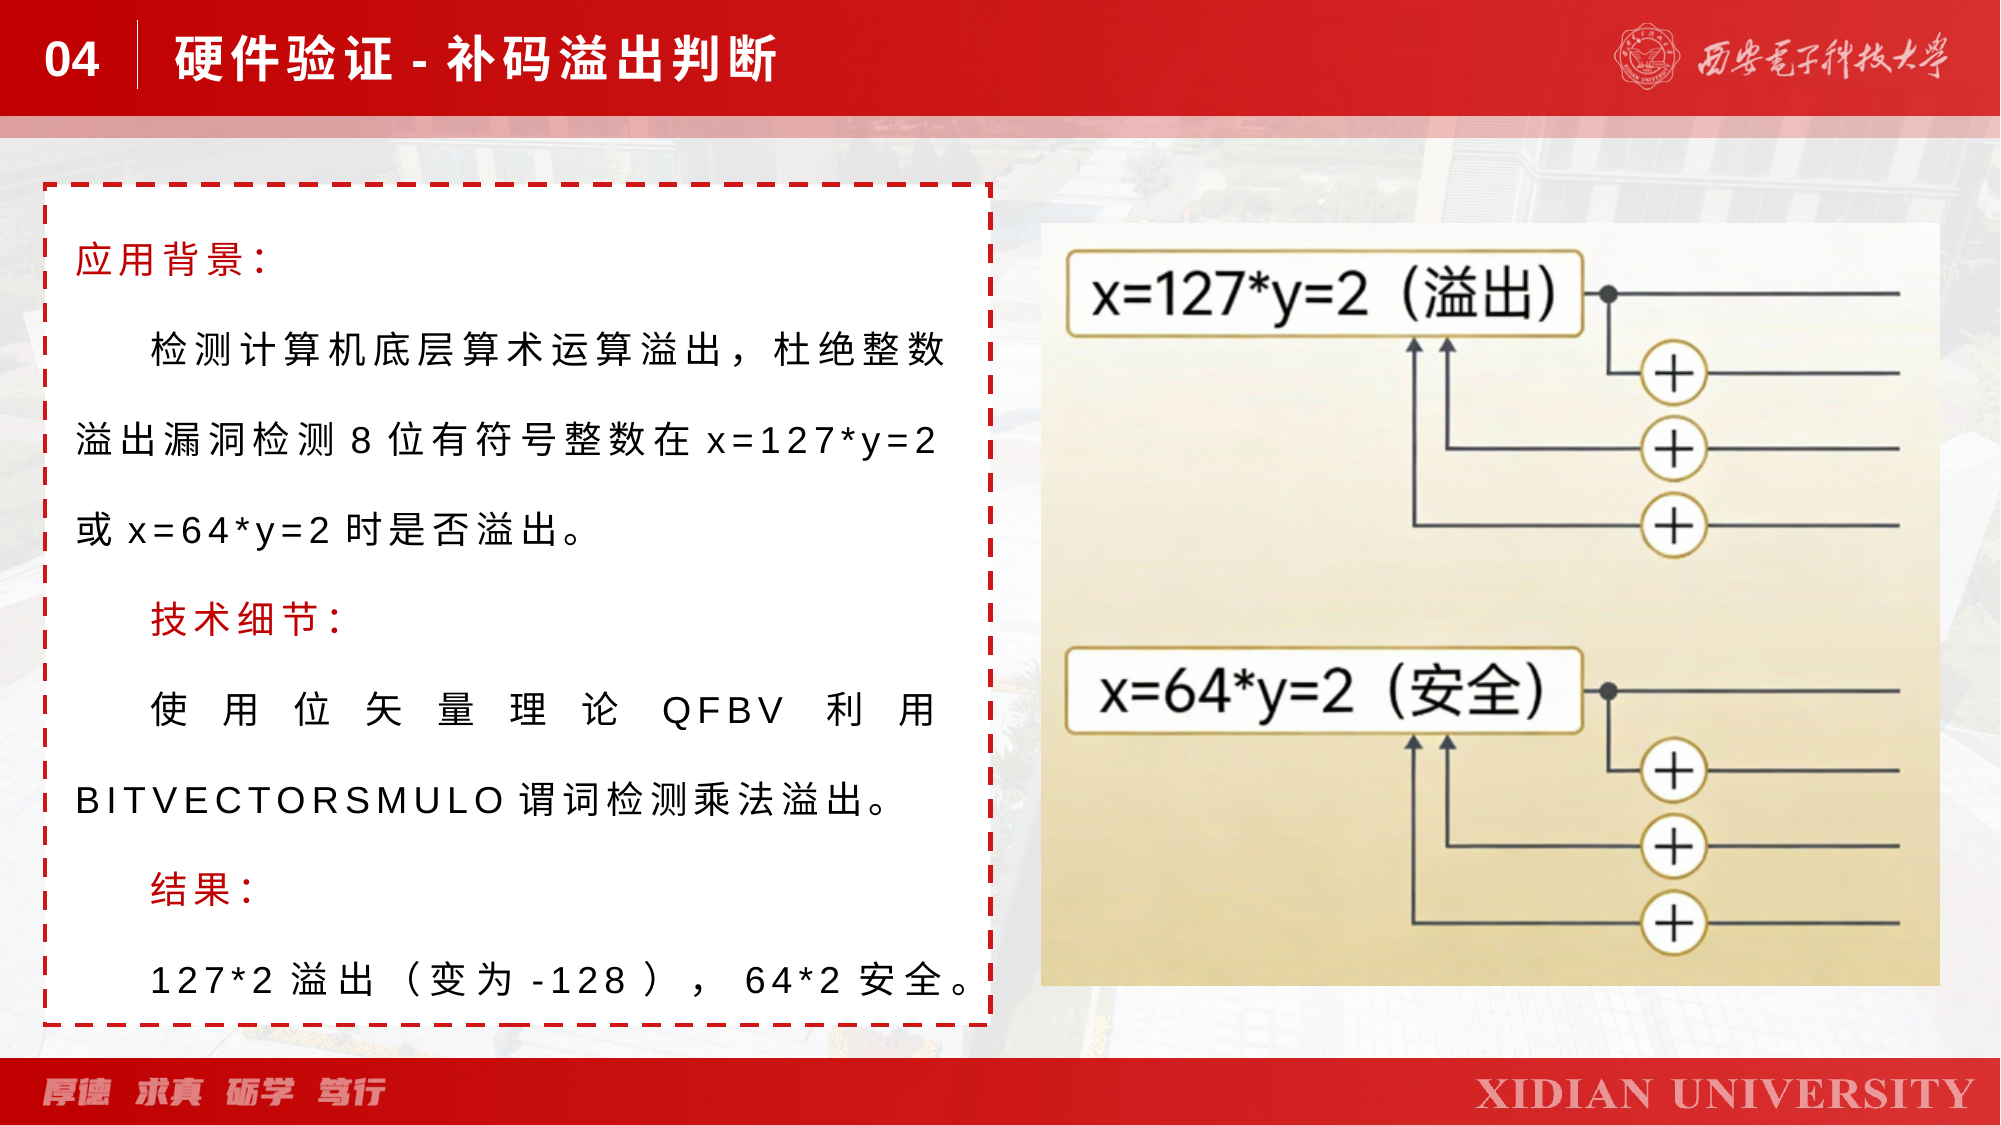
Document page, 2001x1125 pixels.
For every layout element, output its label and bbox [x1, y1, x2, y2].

picture [1041, 223, 1940, 986]
text_box [0, 0, 2000, 1125]
text_box [21, 22, 1975, 1125]
